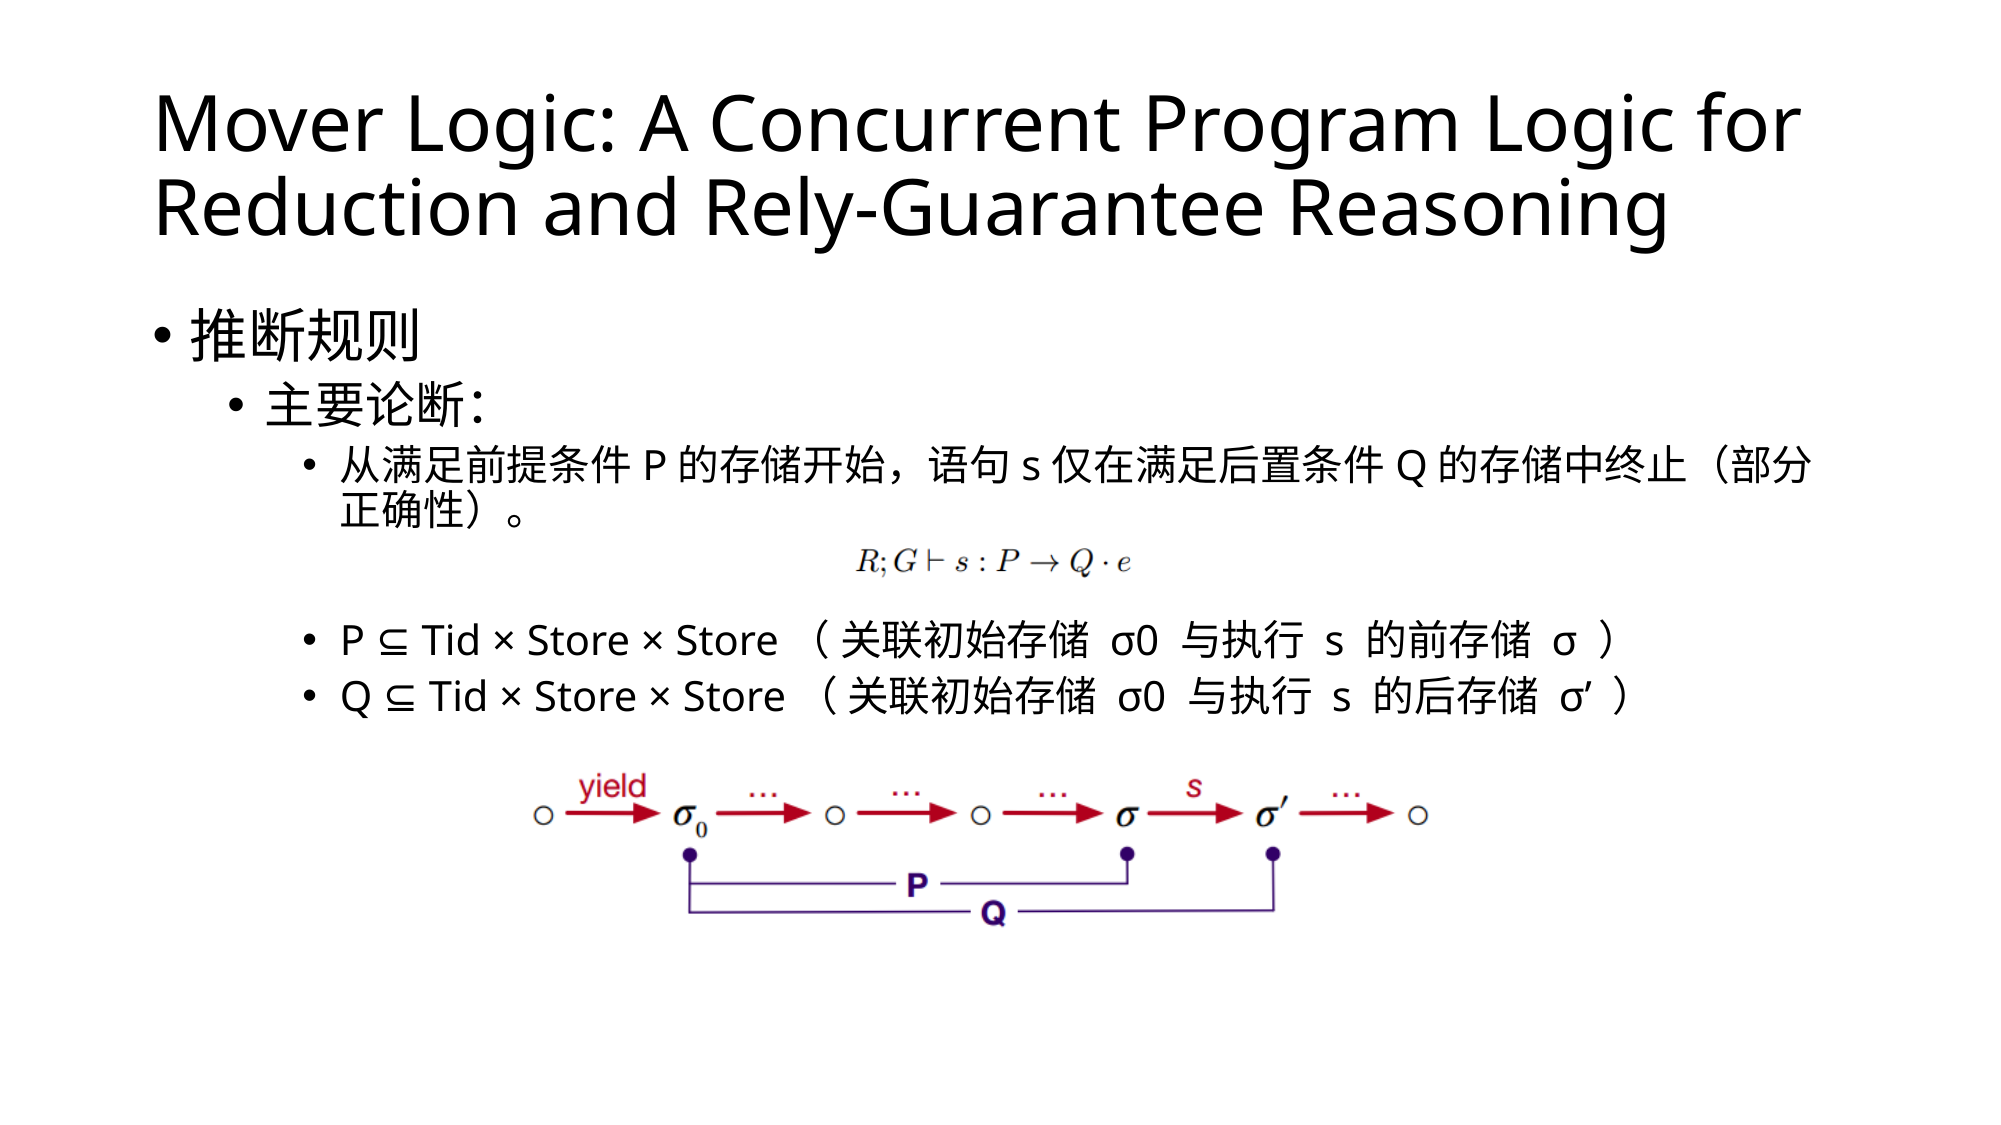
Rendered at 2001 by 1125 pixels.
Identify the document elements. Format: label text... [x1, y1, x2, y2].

picture [477, 743, 1523, 961]
list 推断规则 主要论断： 从满足前提条件P的存储开始，语句s仅在满足后置条件Q的存储中终止（部分正确性）。 P ⊆ Tid × Store × Store（ 关联初始存储 σ0 与执行 s 的前存储 σ ） Q ⊆ Tid × Store × Store（ 关联初始存储 σ0 与执行 s 的后存储 σ’ ） [137, 299, 1863, 1014]
picture [818, 522, 1182, 602]
title Mover Logic: A Concurrent Program Logic for Reduction and Rely-Guarantee Reasoning [137, 59, 1863, 278]
